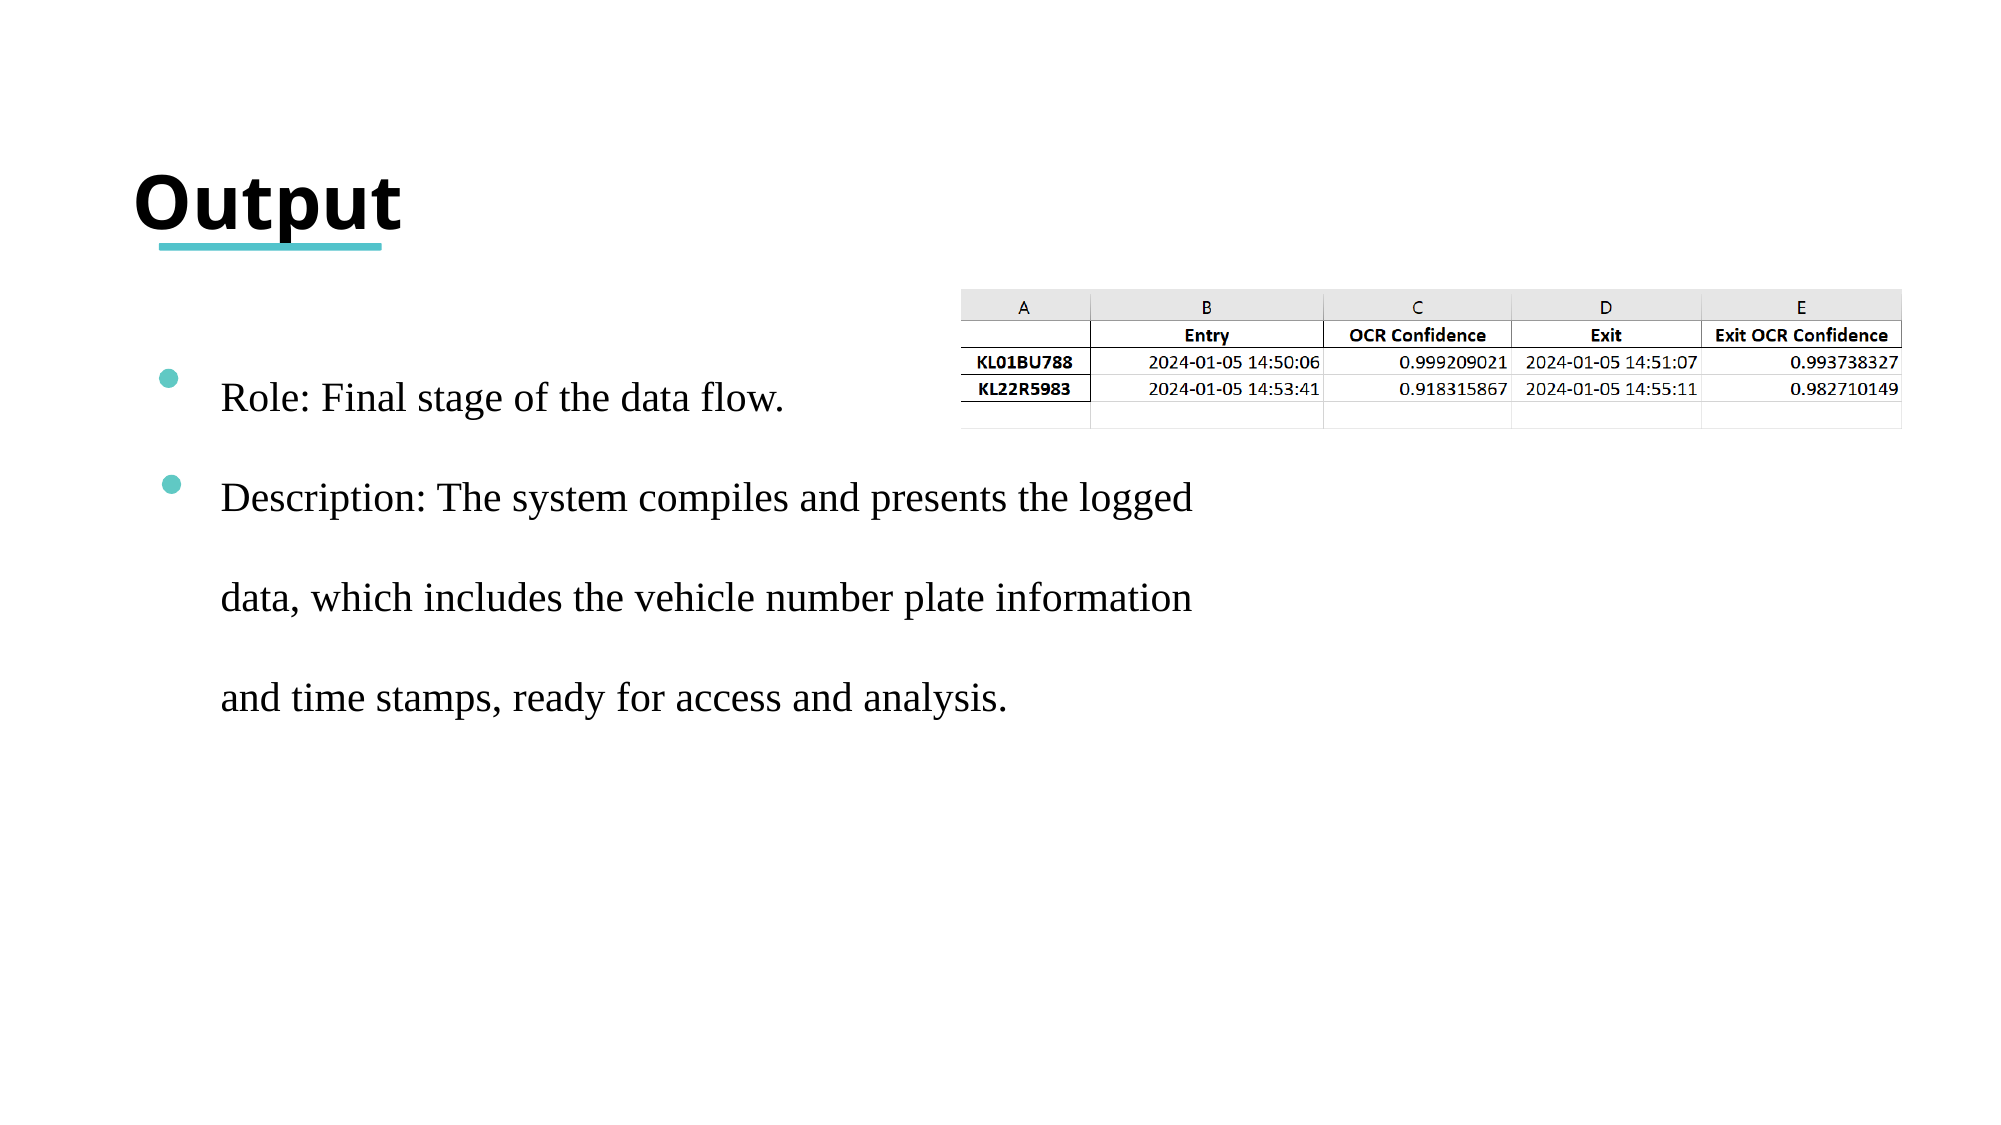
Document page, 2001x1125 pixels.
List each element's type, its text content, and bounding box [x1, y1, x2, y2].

text_box [157, 241, 383, 252]
text_box [157, 367, 180, 389]
text_box [160, 473, 183, 495]
text_box Role: Final stage of the data flow. Description: The system compiles and presents the logged data, which includes the vehicle number plate information and time stamps, ready for access and analysis. [205, 311, 1275, 727]
text_box Output [117, 146, 419, 252]
picture [961, 289, 1902, 429]
